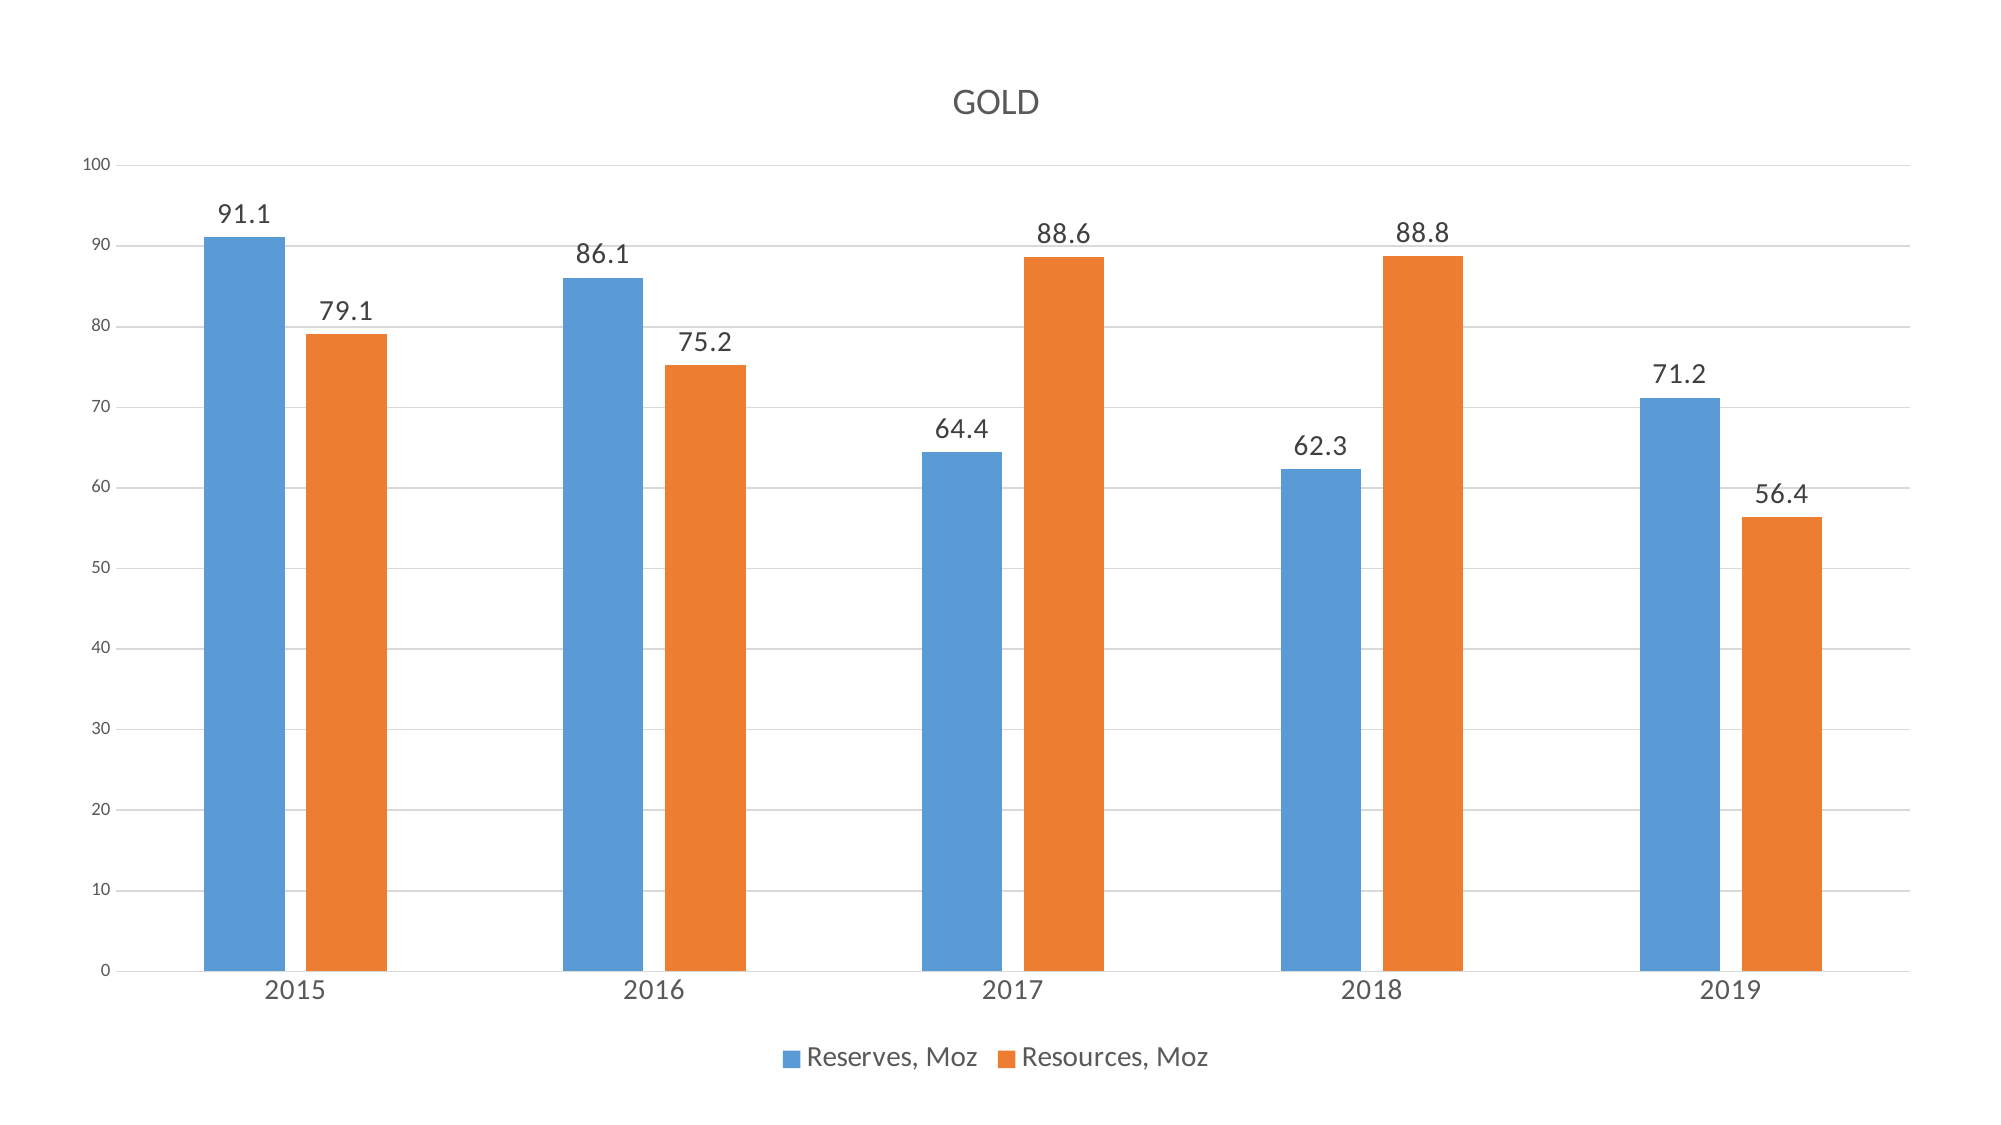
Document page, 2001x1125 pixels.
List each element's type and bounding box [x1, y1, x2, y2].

chart [43, 46, 1949, 1081]
